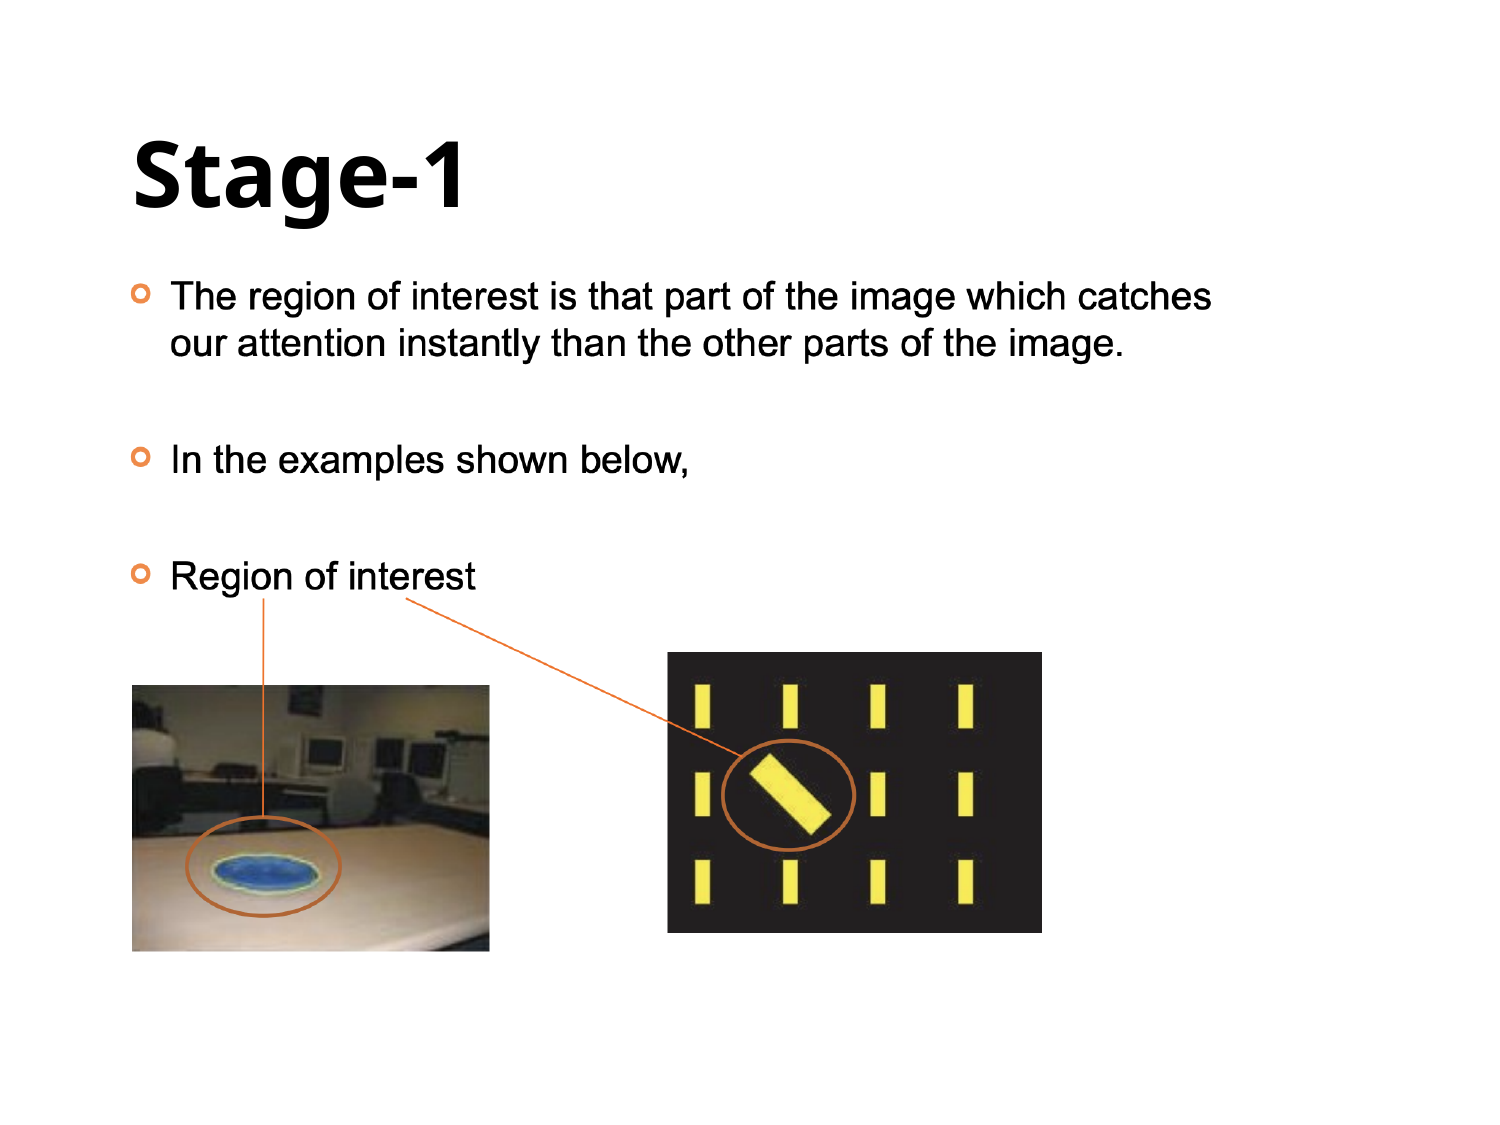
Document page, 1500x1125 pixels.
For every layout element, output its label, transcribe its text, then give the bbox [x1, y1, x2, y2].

title Stage-1 [117, 69, 1412, 287]
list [123, 266, 1223, 981]
